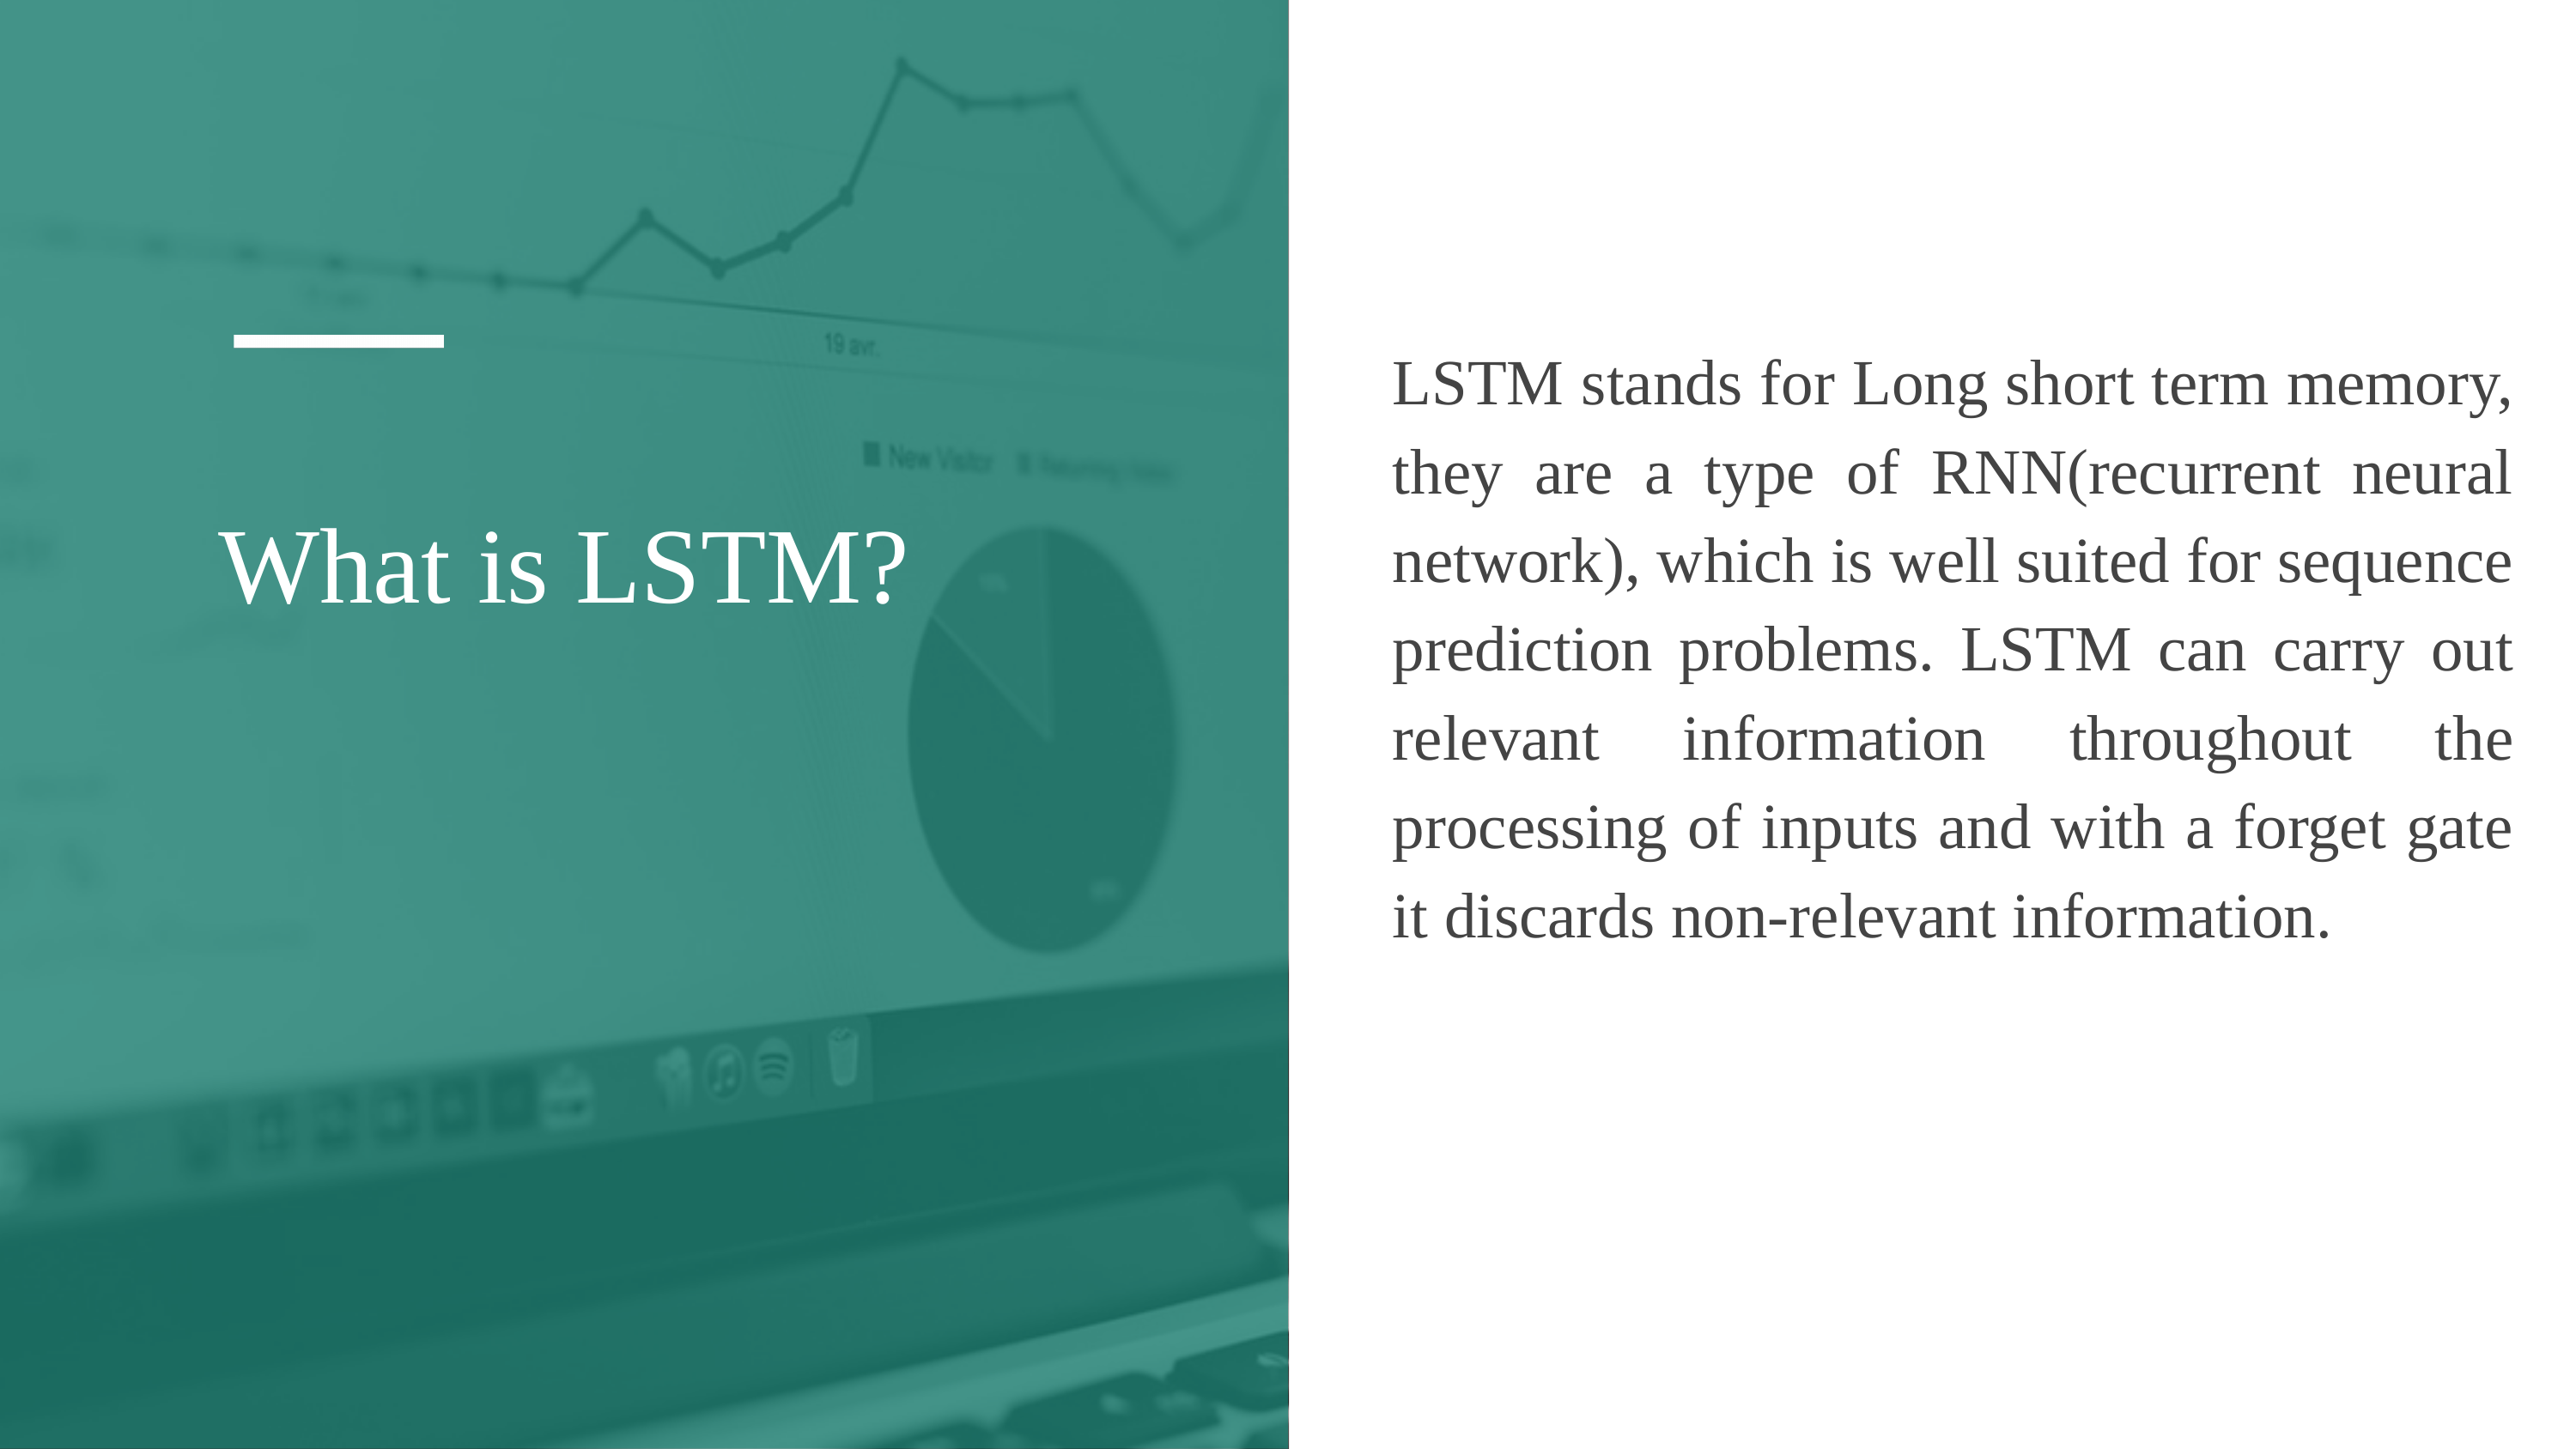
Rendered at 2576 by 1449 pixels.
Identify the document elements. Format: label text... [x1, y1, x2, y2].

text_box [0, 0, 1289, 1449]
text_box LSTM stands for Long short term memory, they are a type of RNN(recurrent neural network), which is well suited for sequence prediction problems. LSTM can carry out relevant information throughout the processing of inputs and with a forget gate it discards non-relevant information. [1392, 329, 2515, 1040]
